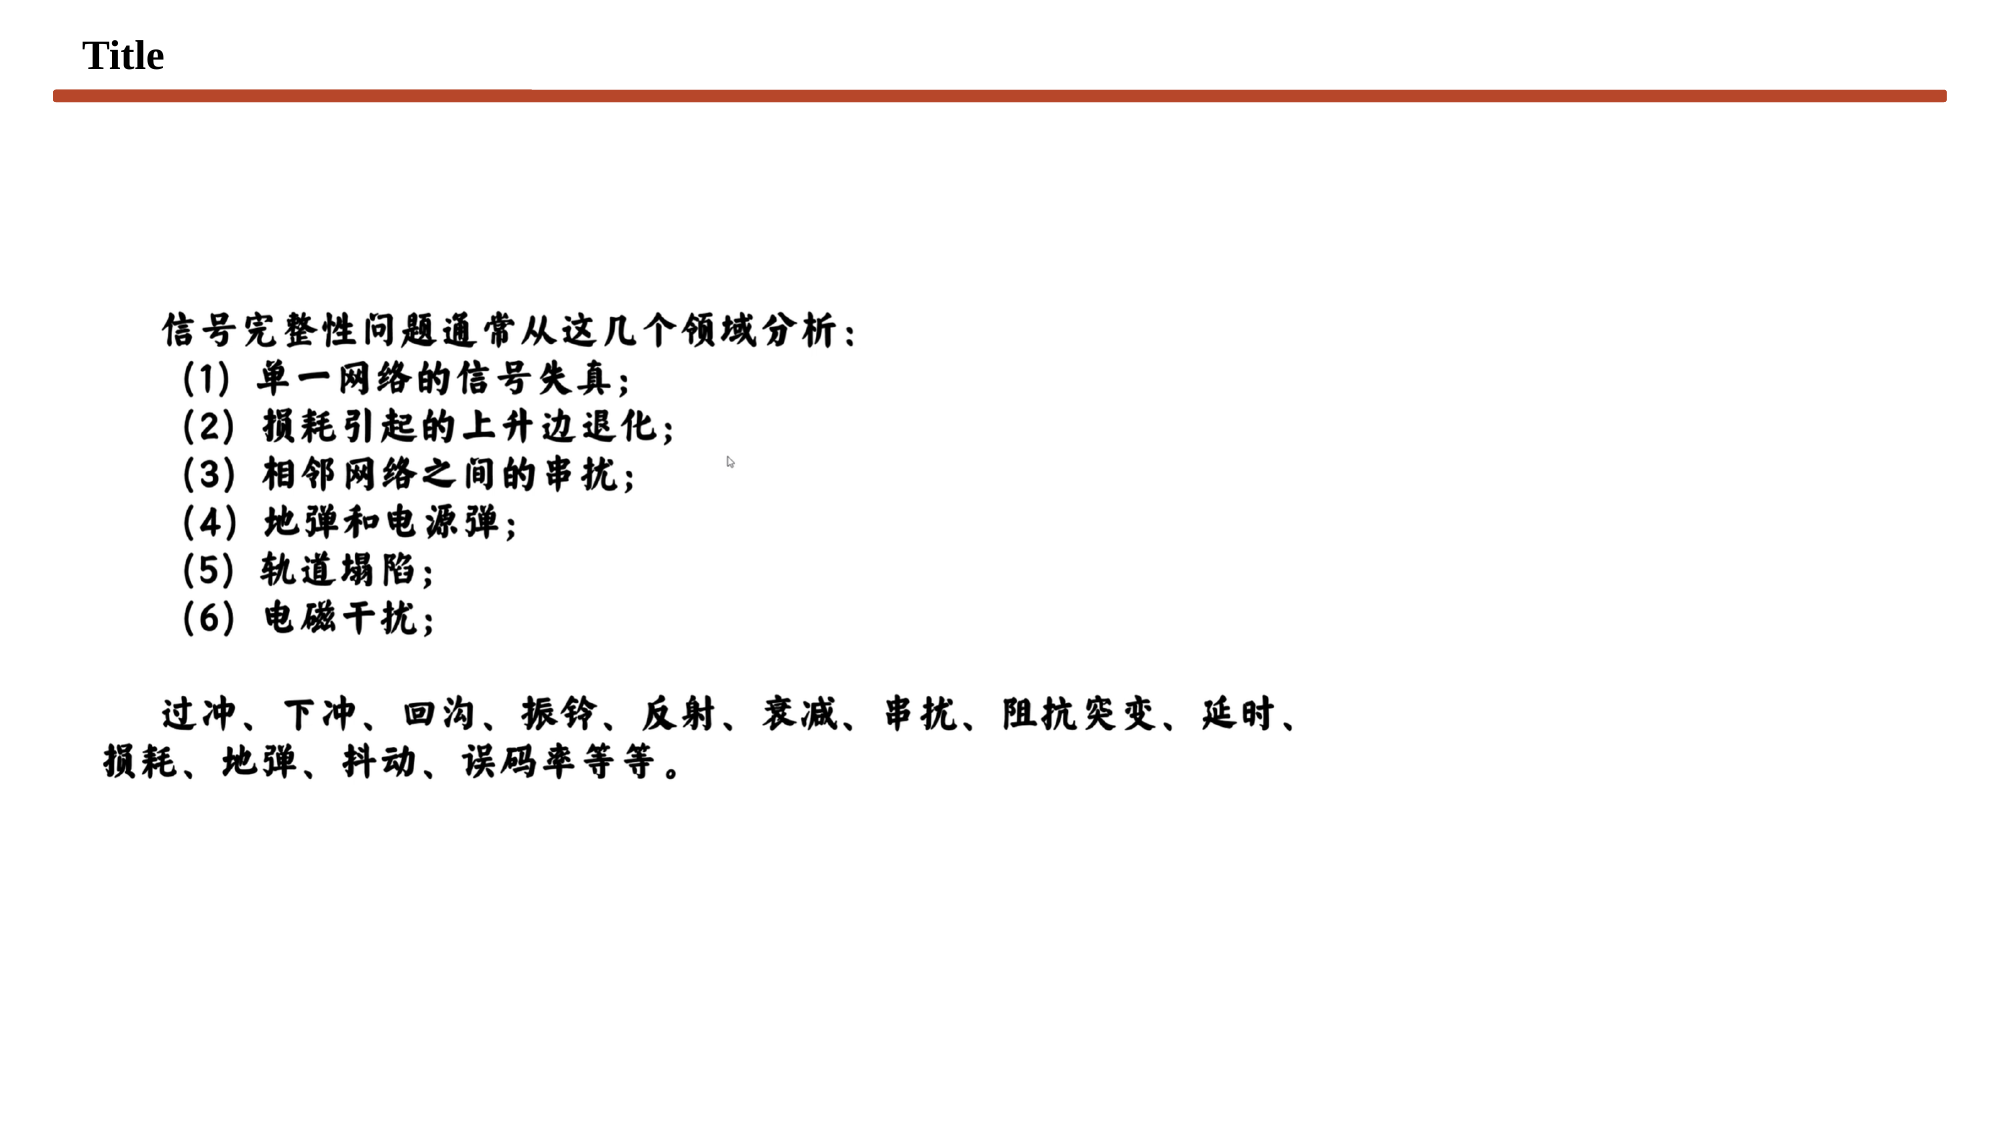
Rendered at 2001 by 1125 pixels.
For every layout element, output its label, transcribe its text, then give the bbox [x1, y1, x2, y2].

picture [82, 294, 1317, 807]
text_box Title [67, 20, 1884, 86]
